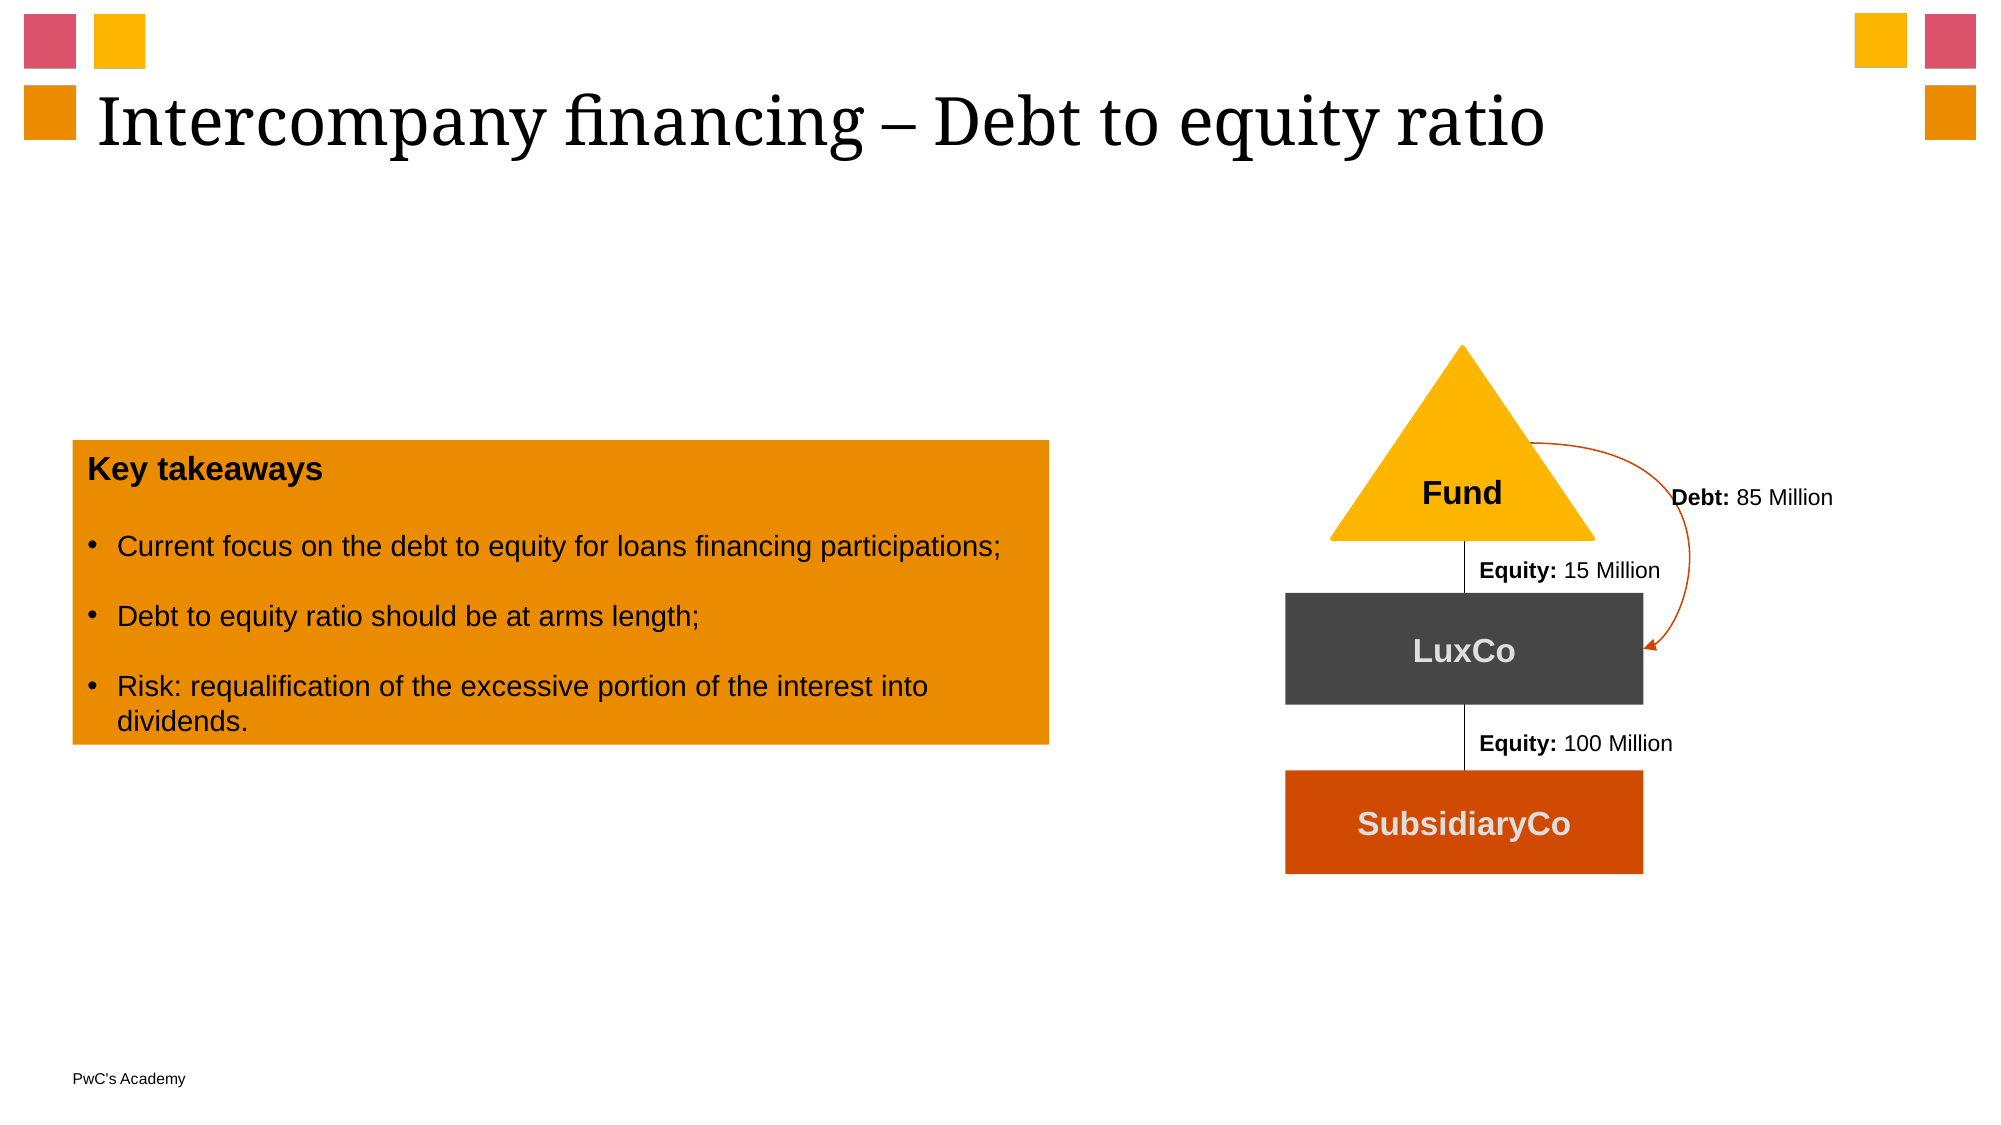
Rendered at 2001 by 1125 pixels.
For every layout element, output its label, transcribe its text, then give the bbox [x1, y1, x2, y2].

text_box Key takeaways Current focus on the debt to equity for loans financing participations; Debt to equity ratio should be at arms length; Risk: requalification of the excessive portion of the interest into dividends. [72, 440, 1050, 745]
text_box LuxCo [1285, 592, 1459, 705]
title Intercompany financing – Debt to equity ratio [97, 91, 1952, 174]
text_box LuxCo [1468, 592, 1644, 705]
text_box Equity: 15 Million [1648, 547, 1702, 591]
text_box SubsidiaryCo [1285, 770, 1644, 875]
text_box Debt: 85 Million [1656, 475, 1876, 518]
text_box Equity: 15 Million [1468, 547, 1522, 591]
picture [24, 13, 1976, 140]
text_box Equity: 100 Million [1468, 721, 1712, 764]
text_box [1527, 442, 1644, 649]
text_box Fund [1332, 347, 1528, 539]
